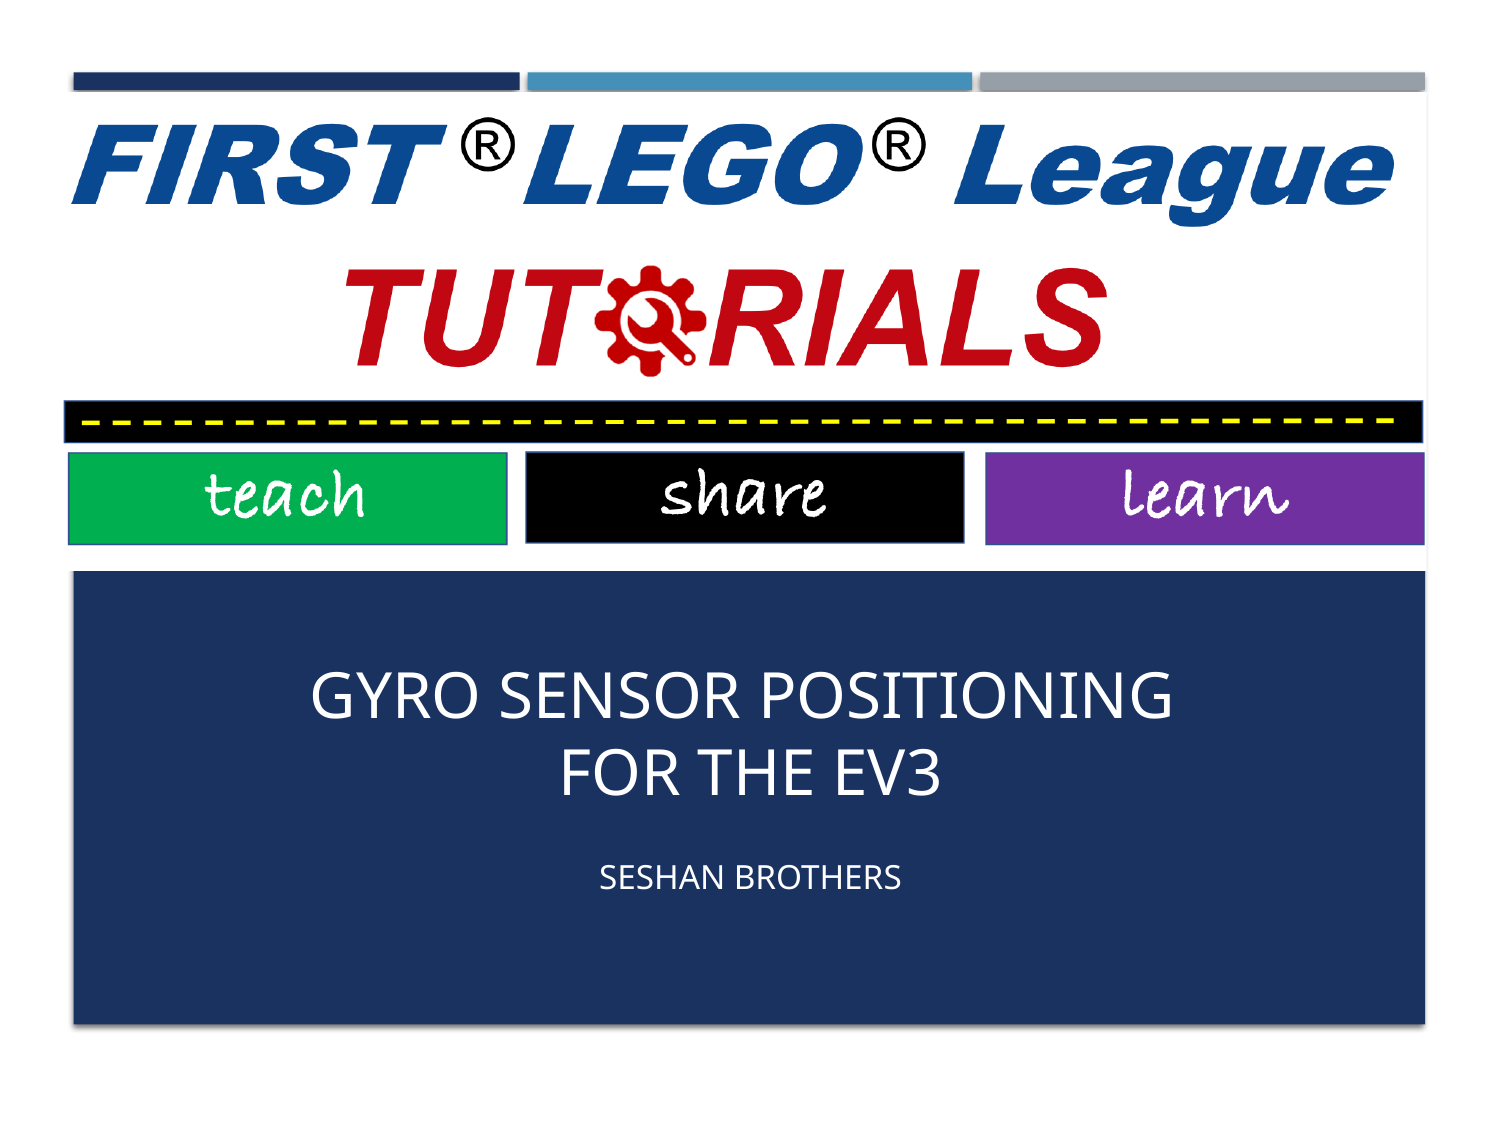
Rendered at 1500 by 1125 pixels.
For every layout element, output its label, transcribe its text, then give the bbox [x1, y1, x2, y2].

subtitle Seshan brothers [95, 849, 1406, 946]
picture [54, 92, 1448, 571]
title Gyro sensor positioning FOR THE EV3 [95, 645, 1406, 816]
